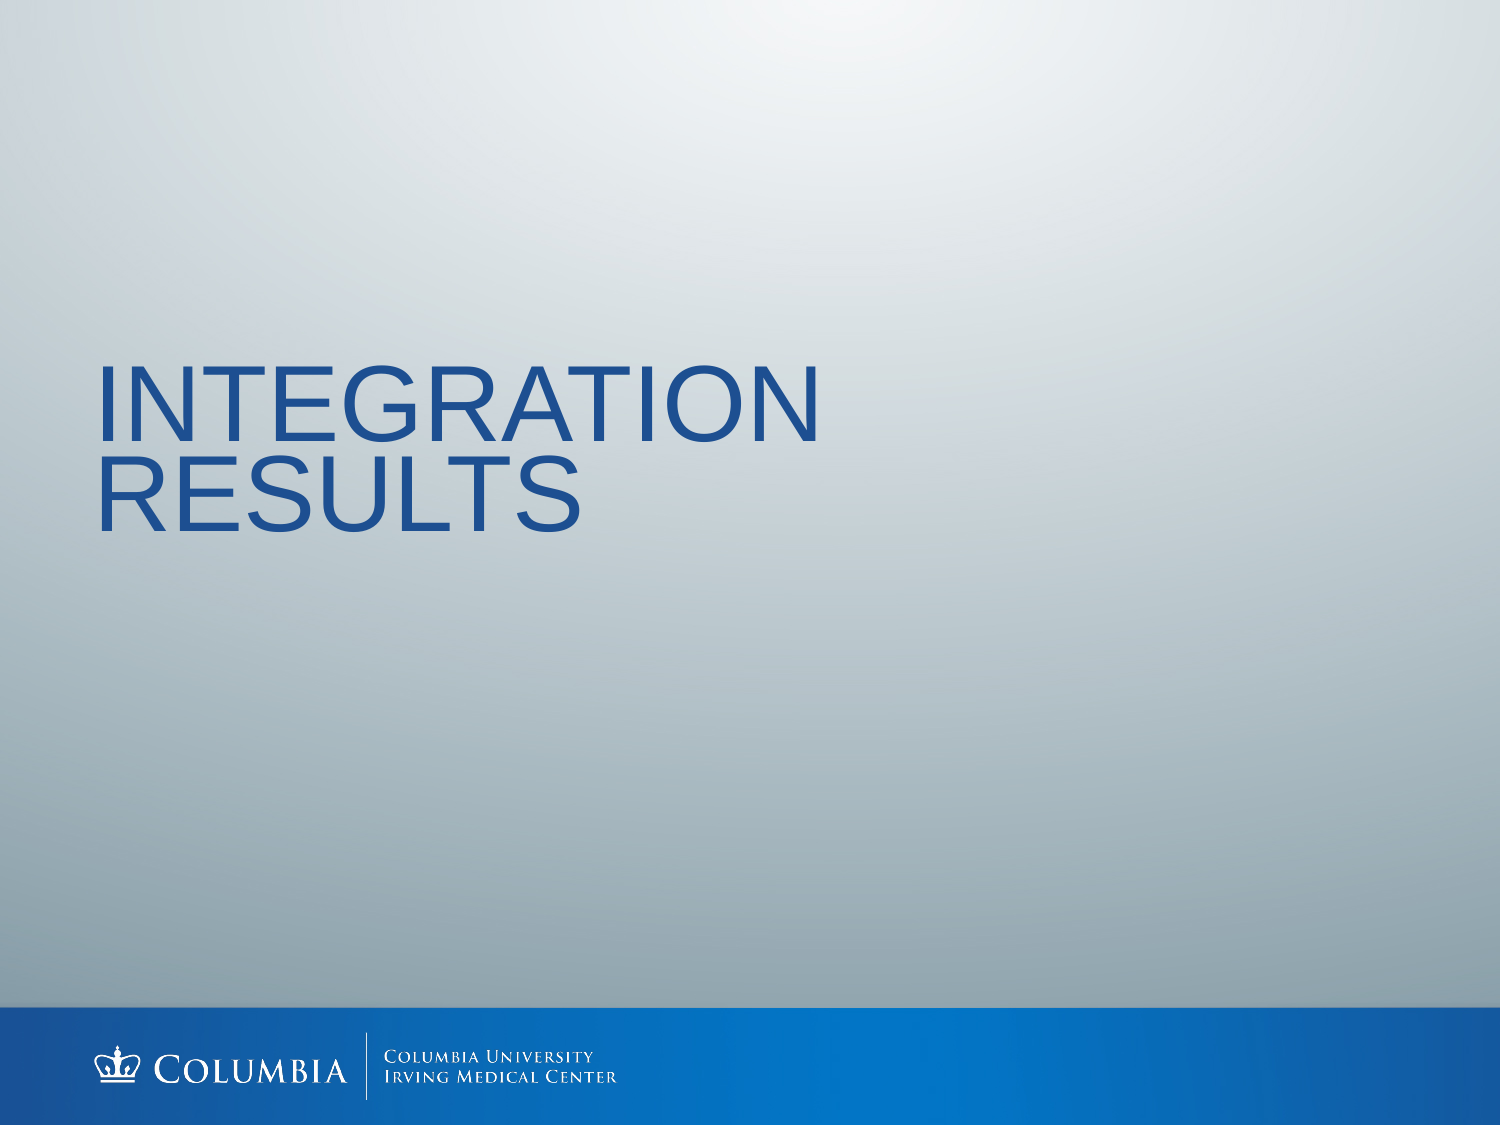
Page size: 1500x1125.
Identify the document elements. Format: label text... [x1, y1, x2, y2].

picture [0, 0, 1500, 1125]
title Integration results [93, 169, 911, 561]
